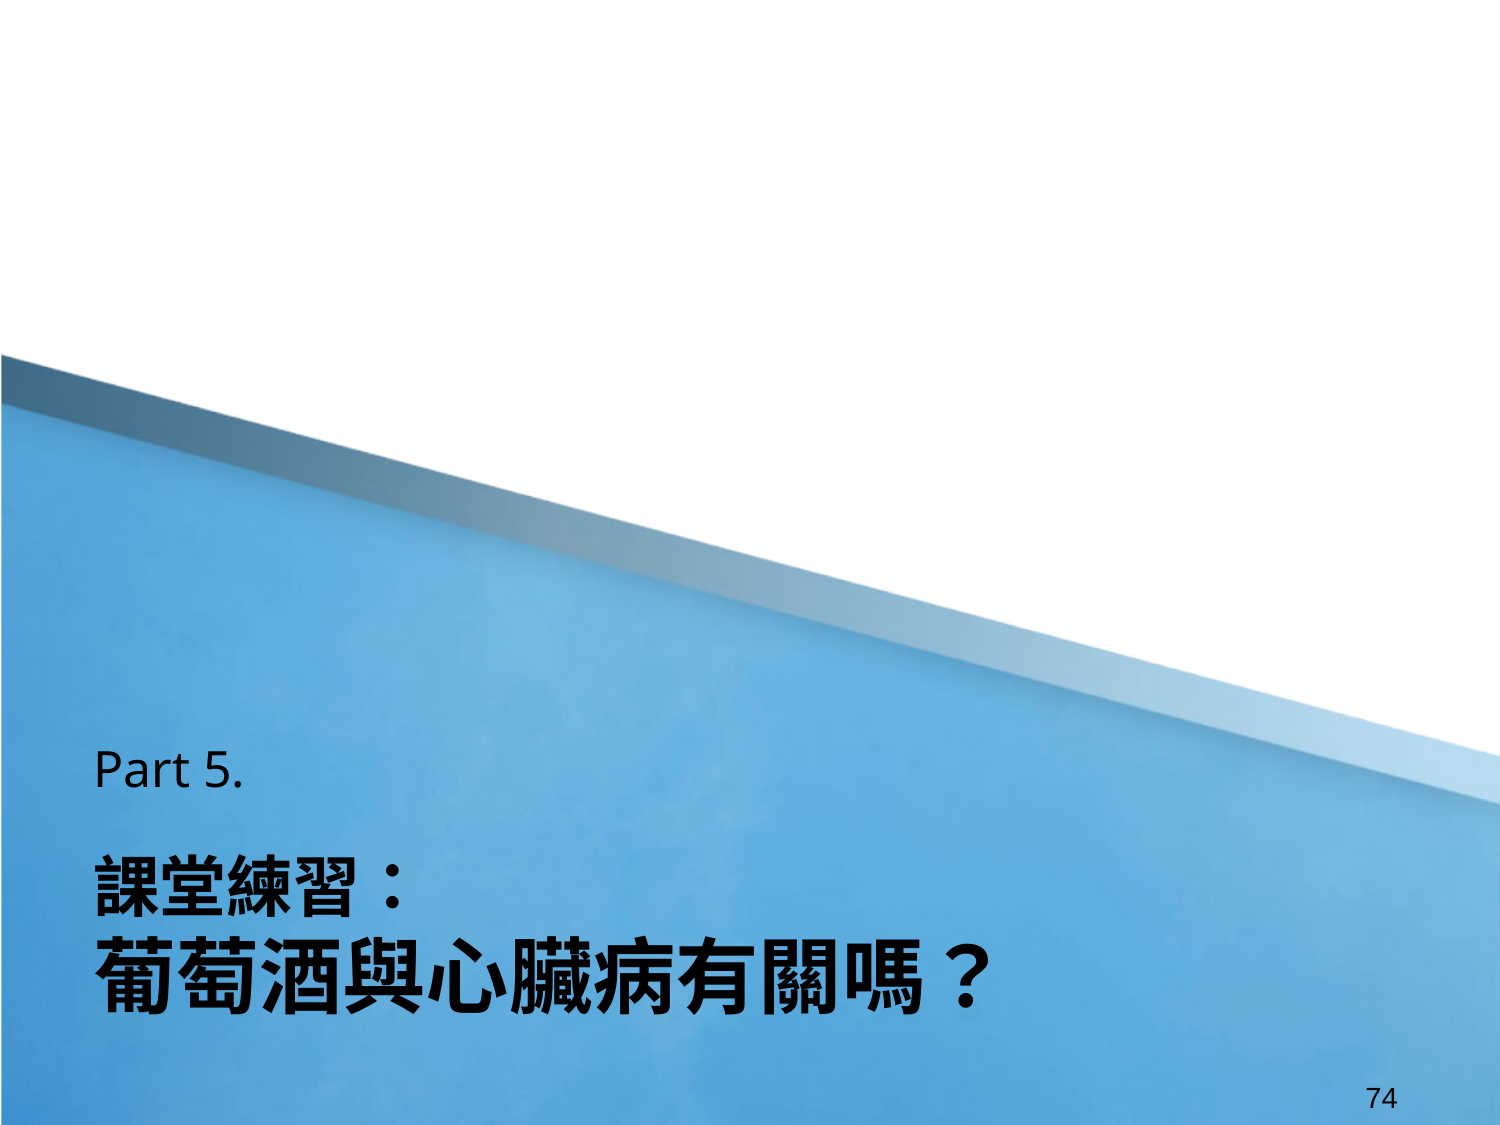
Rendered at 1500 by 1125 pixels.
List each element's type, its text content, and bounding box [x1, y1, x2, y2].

subtitle Part 5. [78, 668, 907, 813]
title 課堂練習： 葡萄酒與心臟病有關嗎？ [78, 829, 1422, 926]
slide_number ‹#› [1350, 1074, 1488, 1118]
picture [2, 82, 1500, 1125]
